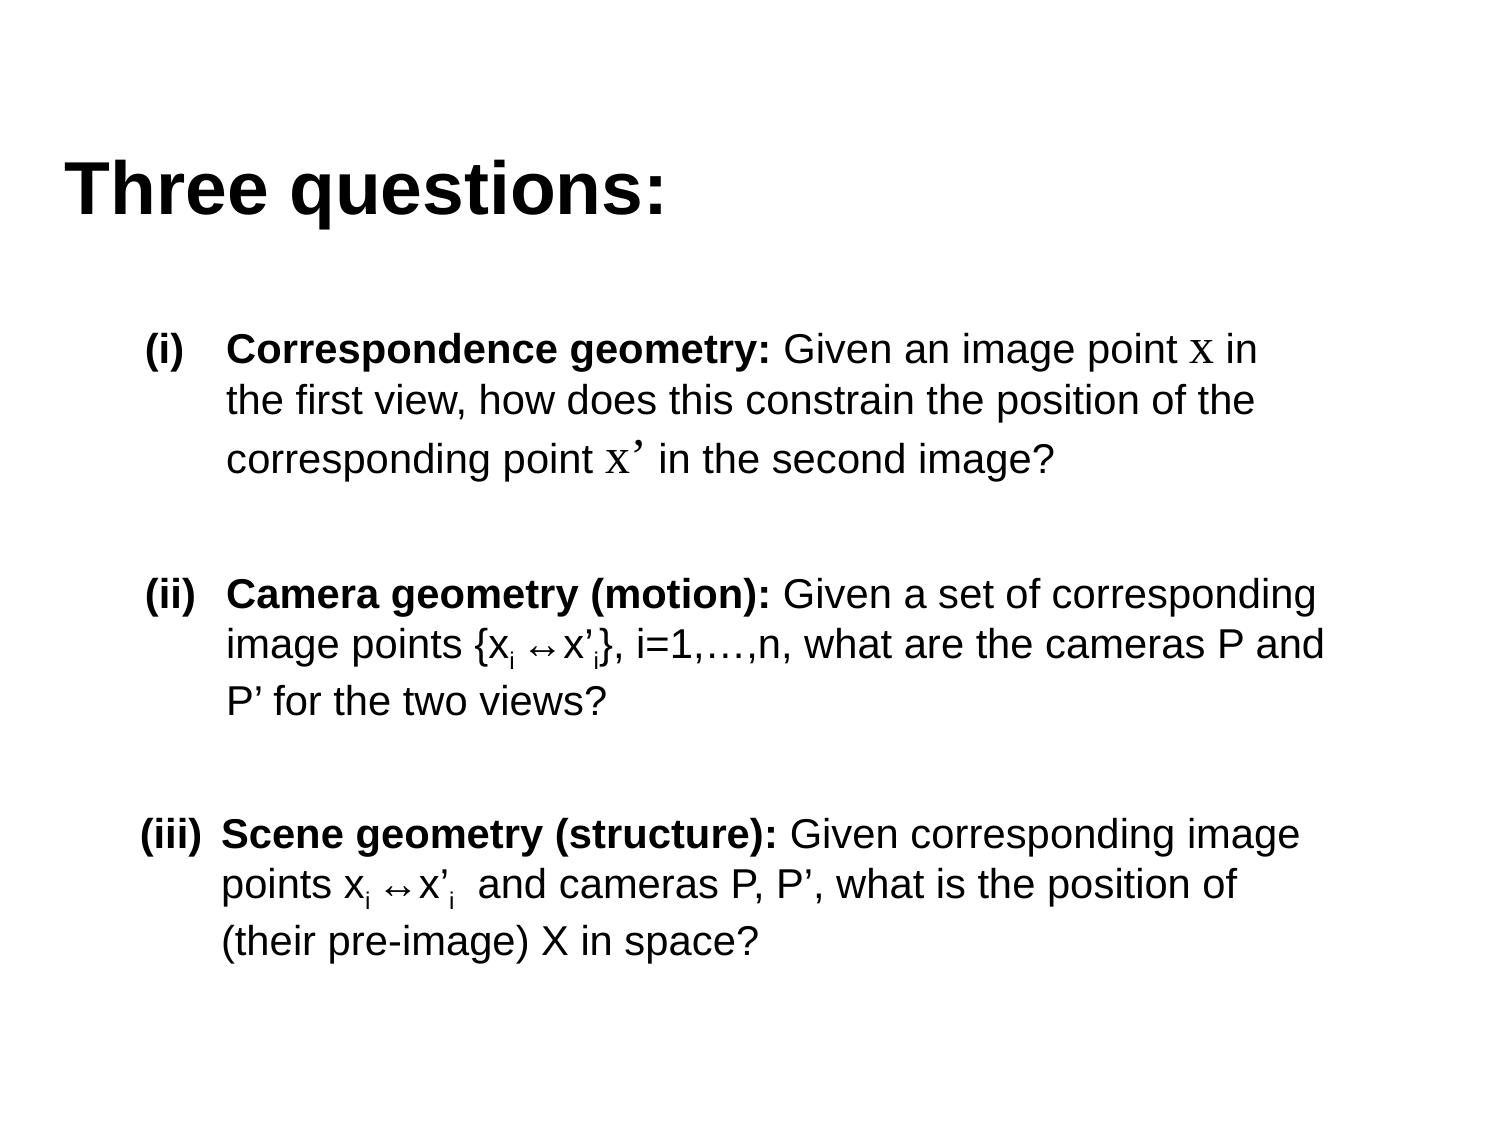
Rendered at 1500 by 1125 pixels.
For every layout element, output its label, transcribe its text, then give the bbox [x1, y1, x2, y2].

text_box (iii) Scene geometry (structure): Given corresponding image points xi ↔x’i and cameras P, P’, what is the position of (their pre-image) X in space? [124, 799, 1344, 1022]
text_box Three questions: [49, 132, 1242, 237]
text_box Correspondence geometry: Given an image point x in the first view, how does this constrain the position of the corresponding point x’ in the second image? [130, 305, 1328, 541]
text_box (ii) Camera geometry (motion): Given a set of corresponding image points {xi ↔x’i}, i=1,…,n, what are the cameras P and P’ for the two views? [130, 559, 1350, 782]
